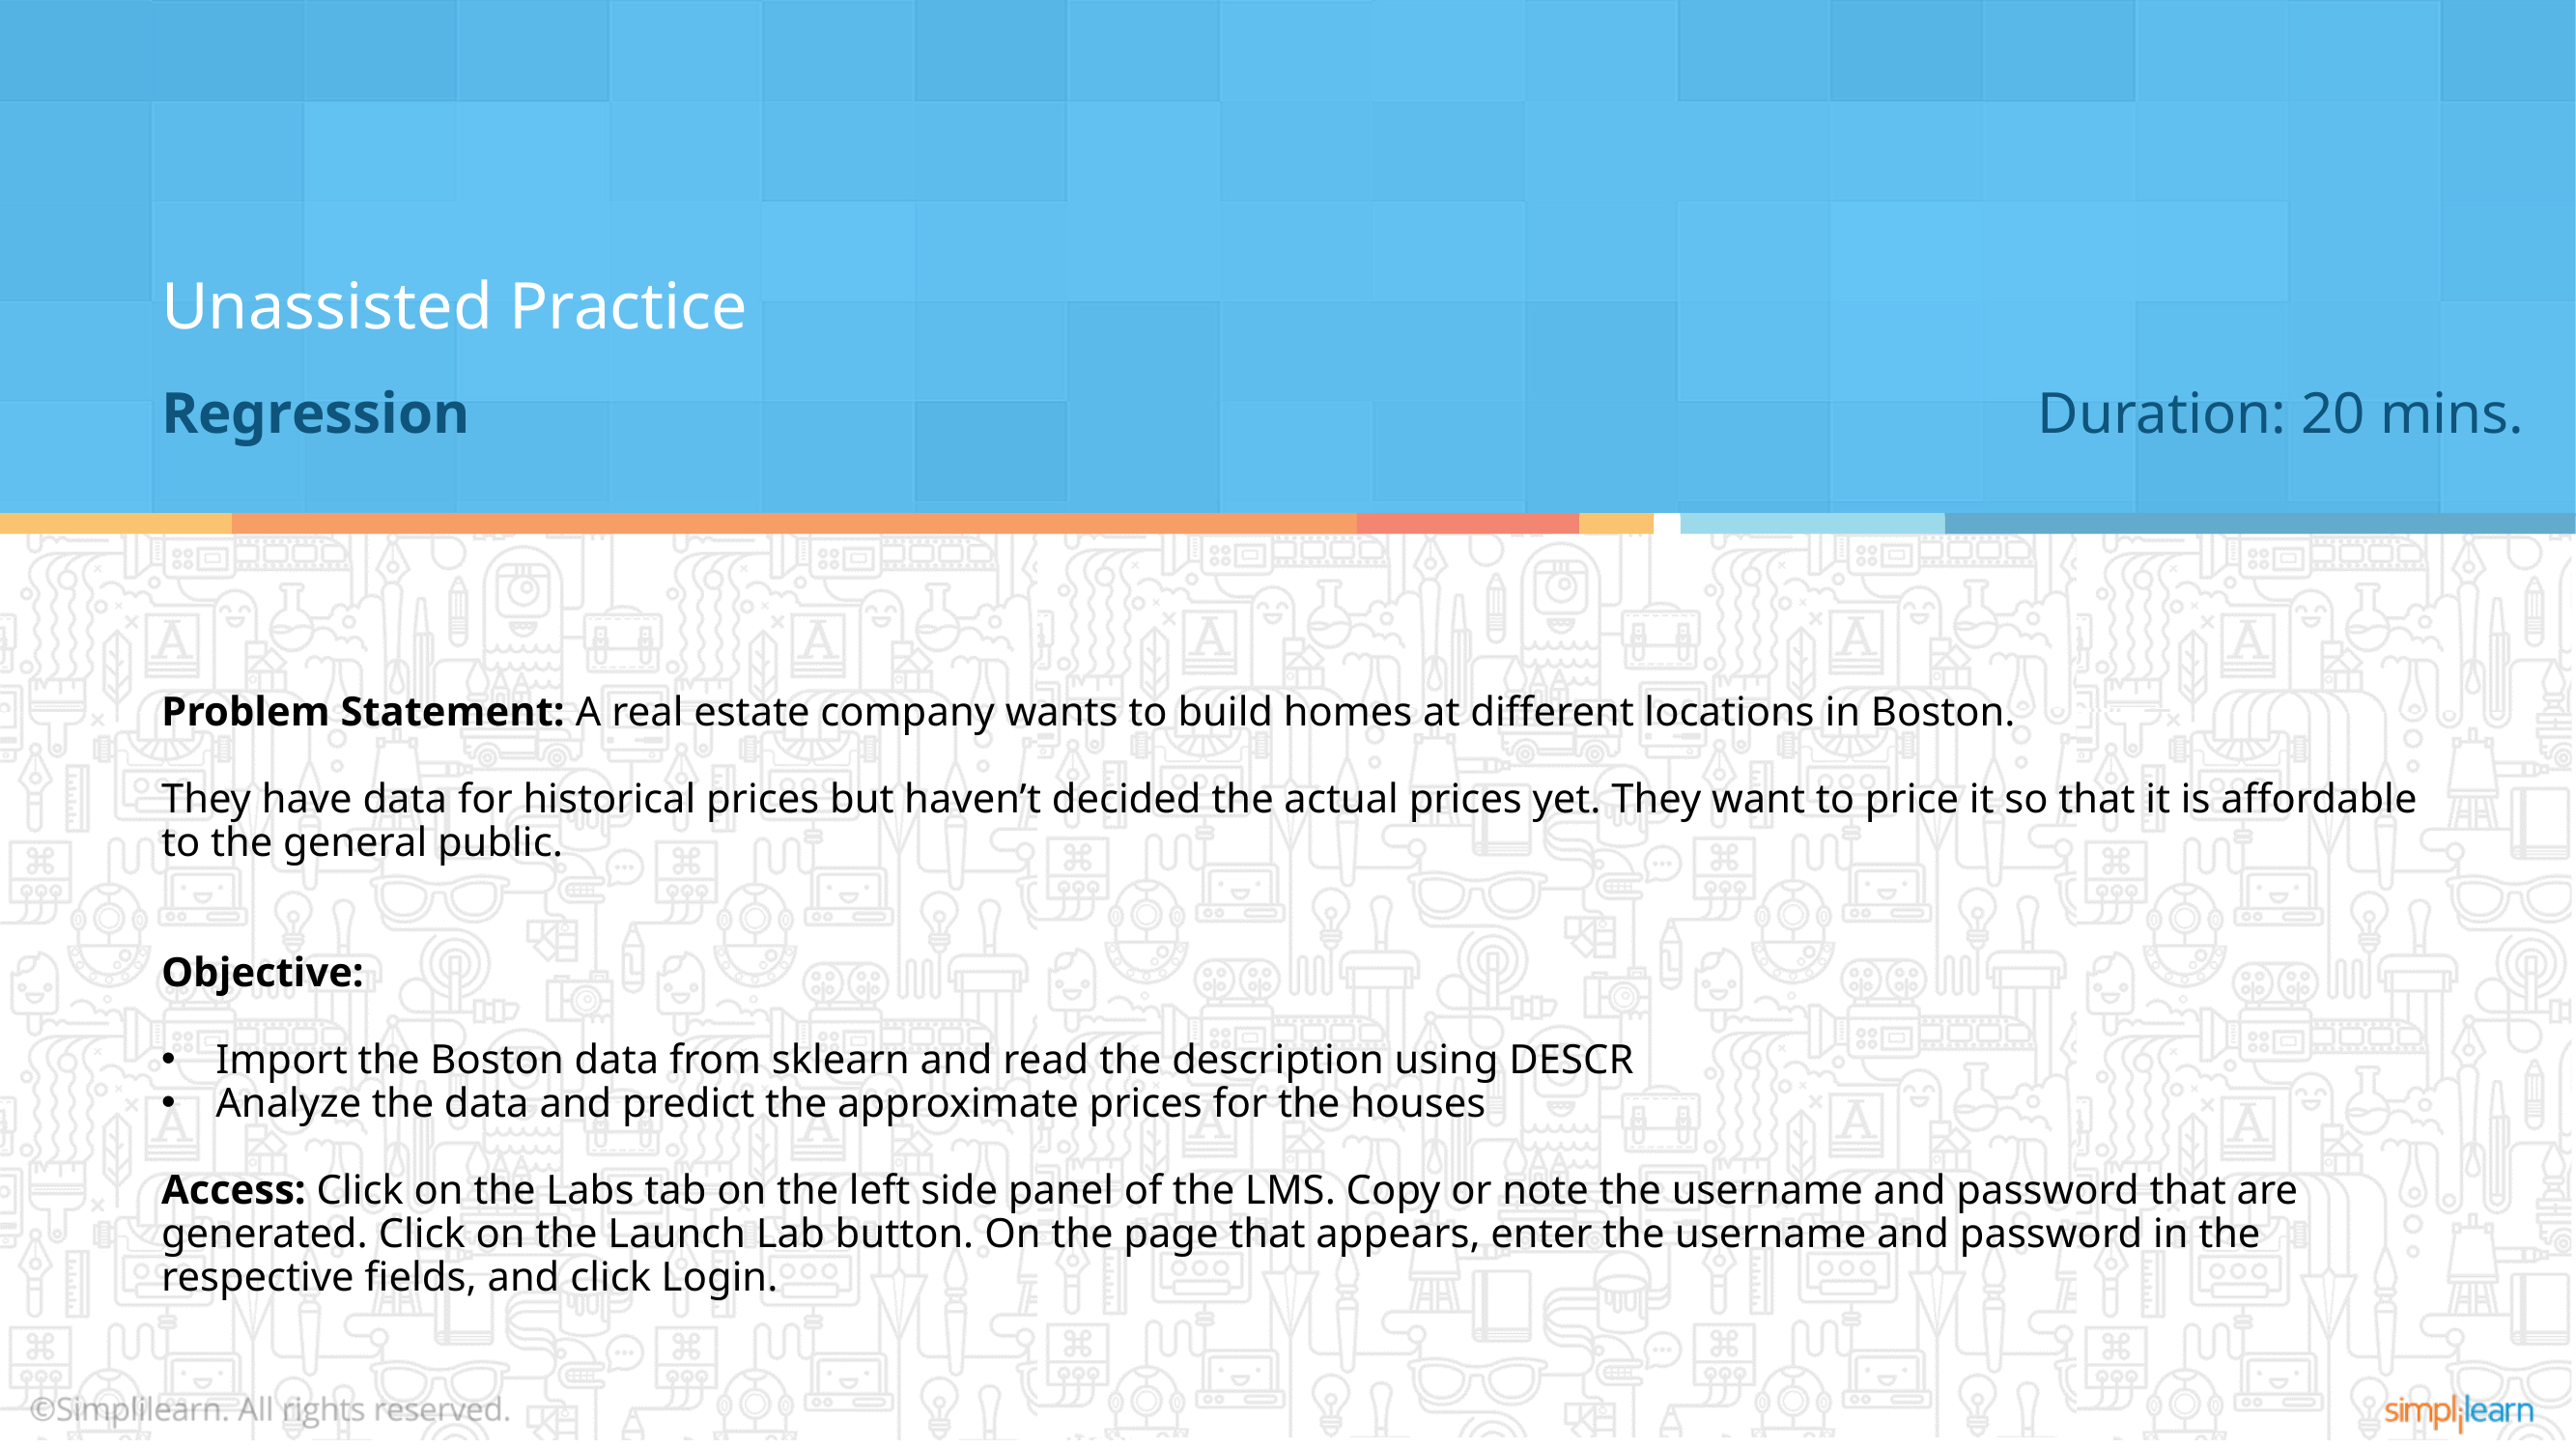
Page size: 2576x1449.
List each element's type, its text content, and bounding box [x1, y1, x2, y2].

list Unassisted Practice [147, 266, 2109, 351]
text_box Problem Statement: A real estate company wants to build homes at different locations in Boston. They have data for historical prices but haven’t decided the actual prices yet. They want to price it so that it is affordable to the general public. Objective: Import the Boston data from sklearn and read the description using DESCR Analyze the data and predict the approximate prices for the houses Access: Click on the Labs tab on the left side panel of the LMS. Copy or note the username and password that are generated. Click on the Launch Lab button. On the page that appears, enter the username and password in the respective fields, and click Login. [147, 812, 2456, 1221]
text_box Duration: 20 mins. [2023, 386, 2576, 444]
picture [0, 0, 2576, 1449]
list Regression [147, 377, 2264, 454]
